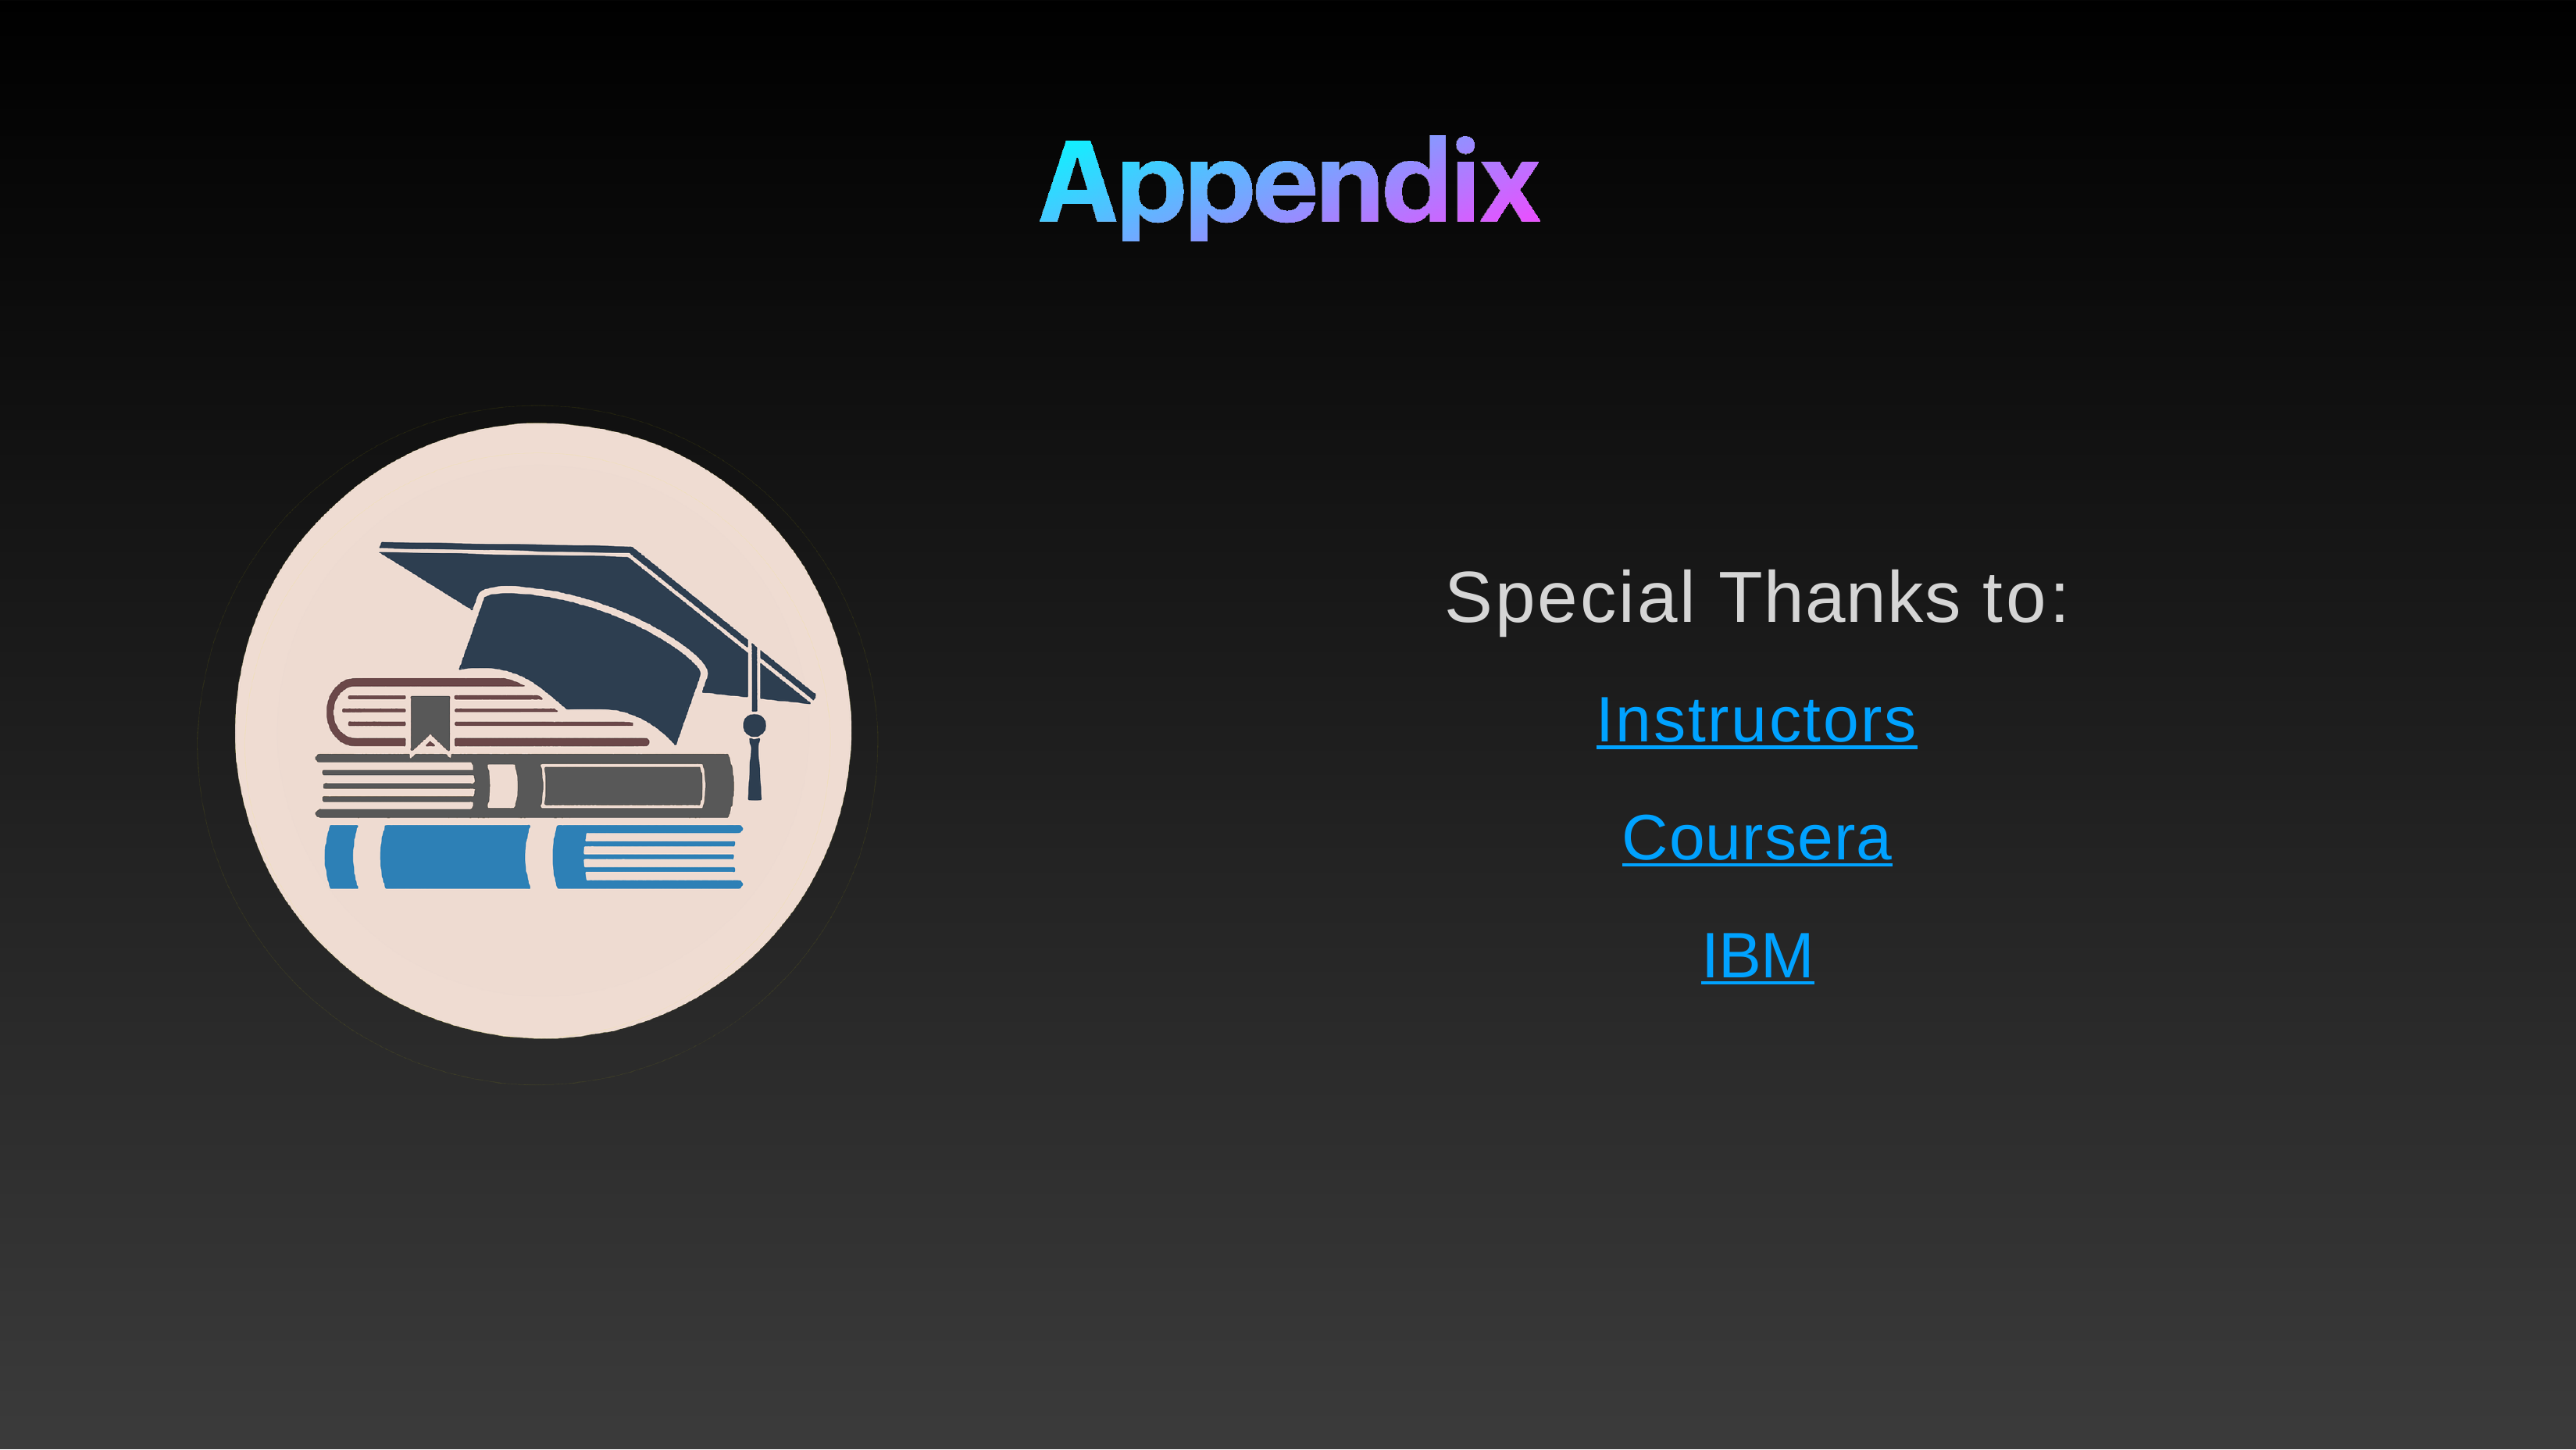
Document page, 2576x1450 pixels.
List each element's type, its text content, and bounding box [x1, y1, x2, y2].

title Special Thanks to: Instructors Coursera IBM [1442, 502, 2073, 991]
picture [0, 0, 2576, 1449]
